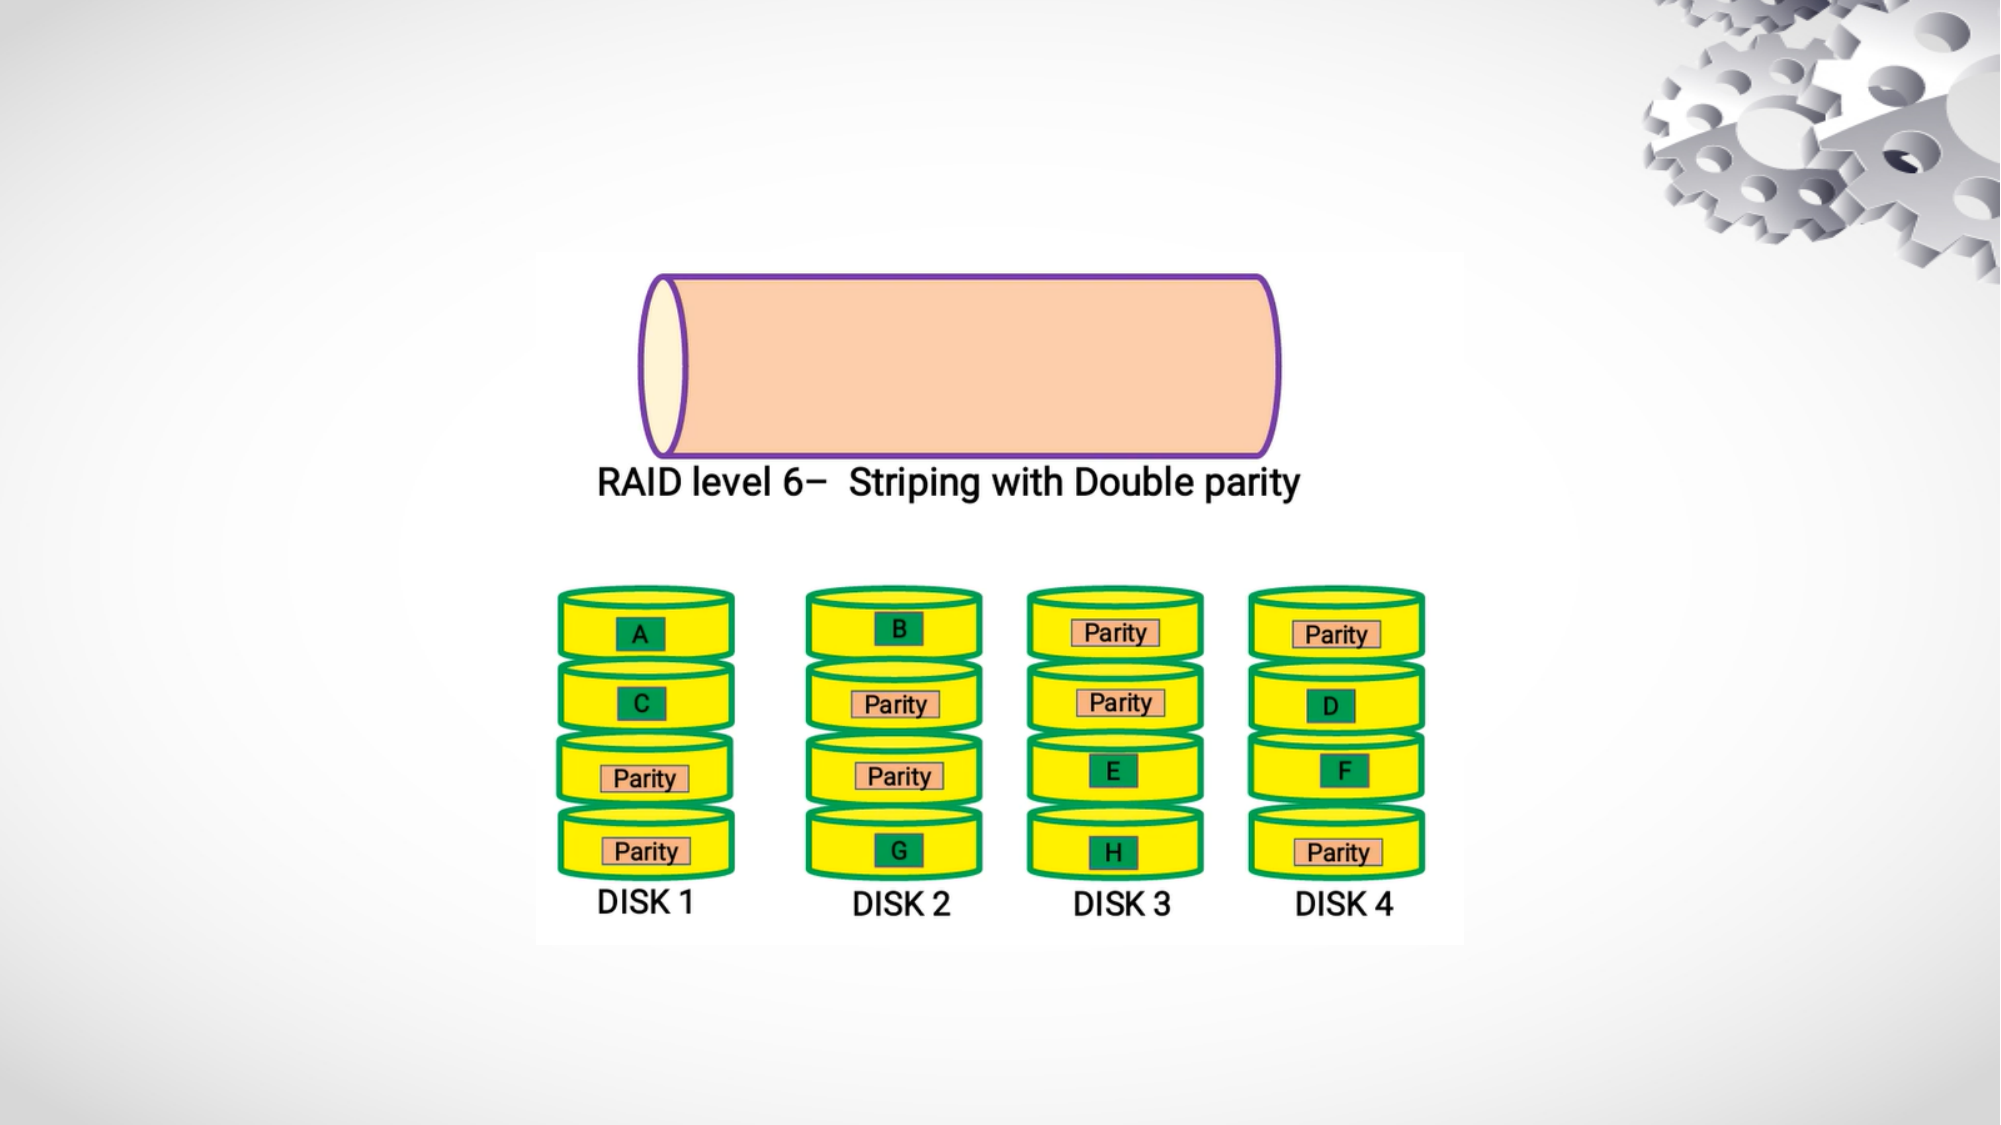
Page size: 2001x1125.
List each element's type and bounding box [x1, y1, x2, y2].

picture [0, 0, 2000, 1125]
list [536, 252, 1464, 945]
